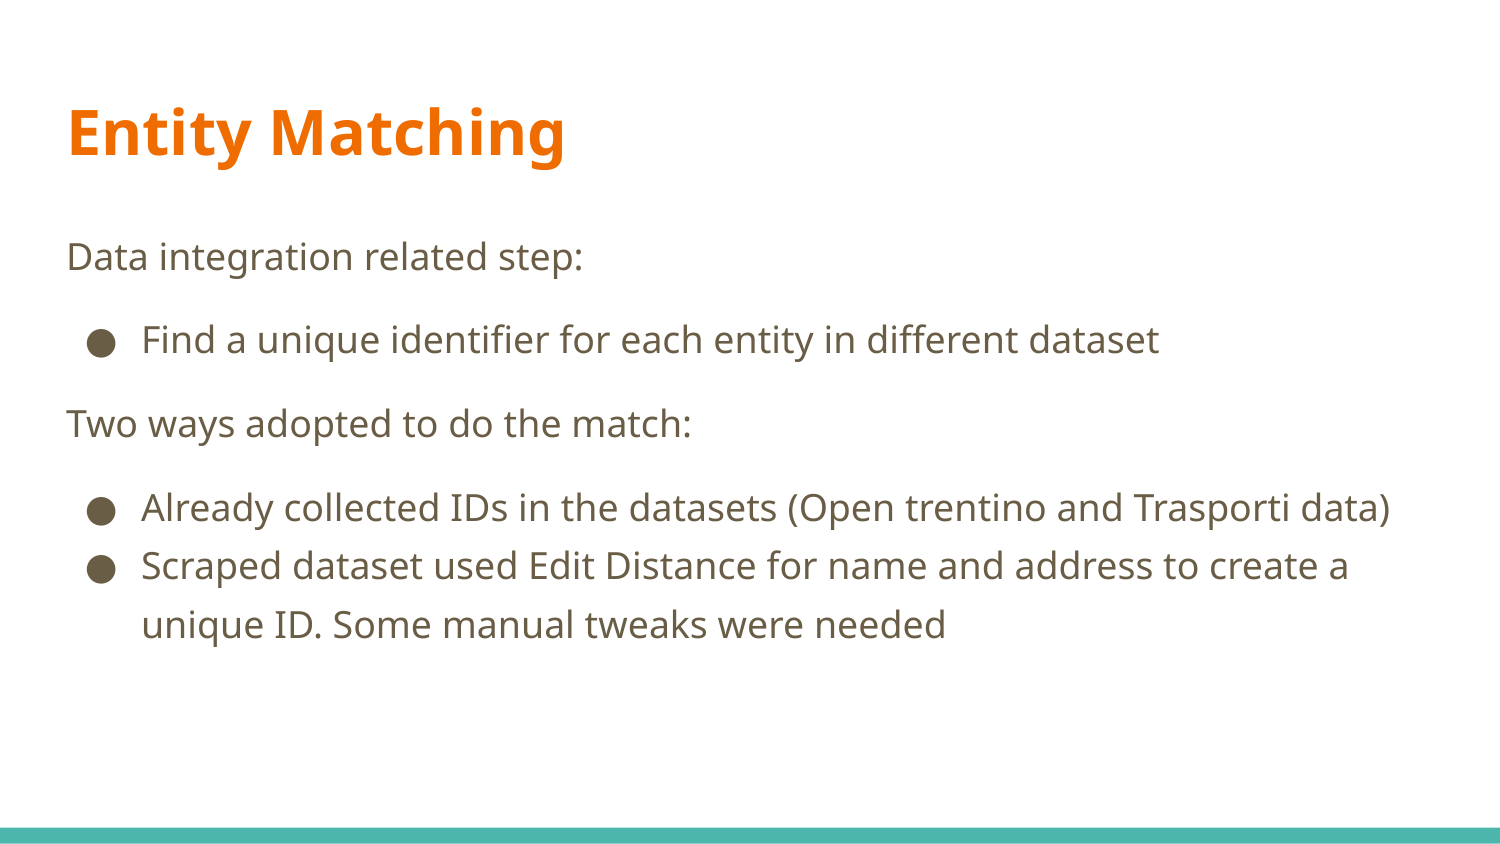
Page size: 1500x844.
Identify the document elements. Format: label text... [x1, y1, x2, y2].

list Data integration related step: Find a unique identifier for each entity in different dataset Two ways adopted to do the match: Already collected IDs in the datasets (Open trentino and Trasporti data) Scraped dataset used Edit Distance for name and address to create a unique ID. Some manual tweaks were needed [51, 207, 1449, 750]
title Entity Matching [51, 72, 1449, 189]
